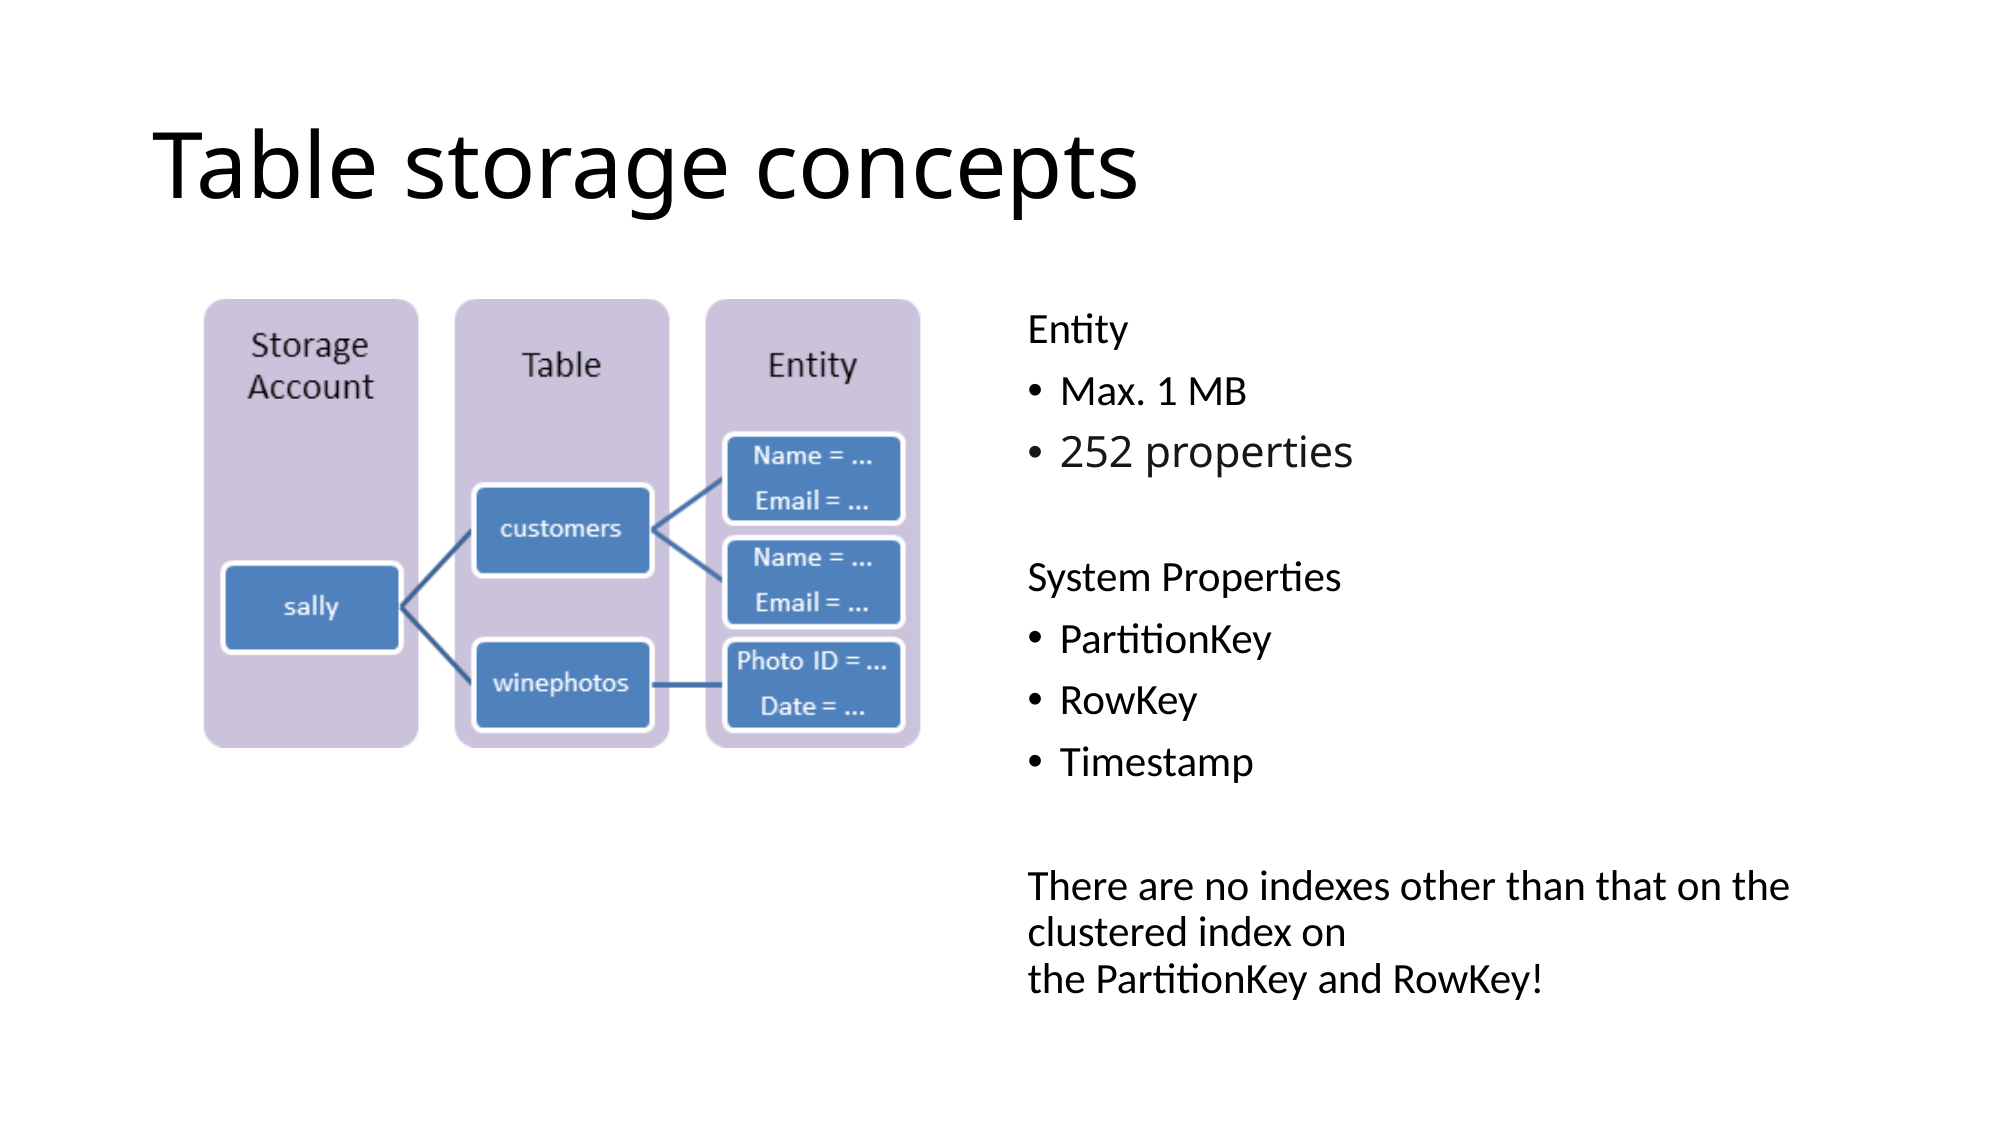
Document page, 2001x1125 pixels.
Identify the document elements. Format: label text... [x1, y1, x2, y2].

list Entity Max. 1 MB 252 properties System Properties PartitionKey RowKey Timestamp There are no indexes other than that on the clustered index on the PartitionKey and RowKey! [1012, 299, 1863, 1014]
title Table storage concepts [137, 59, 1863, 278]
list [137, 299, 988, 748]
